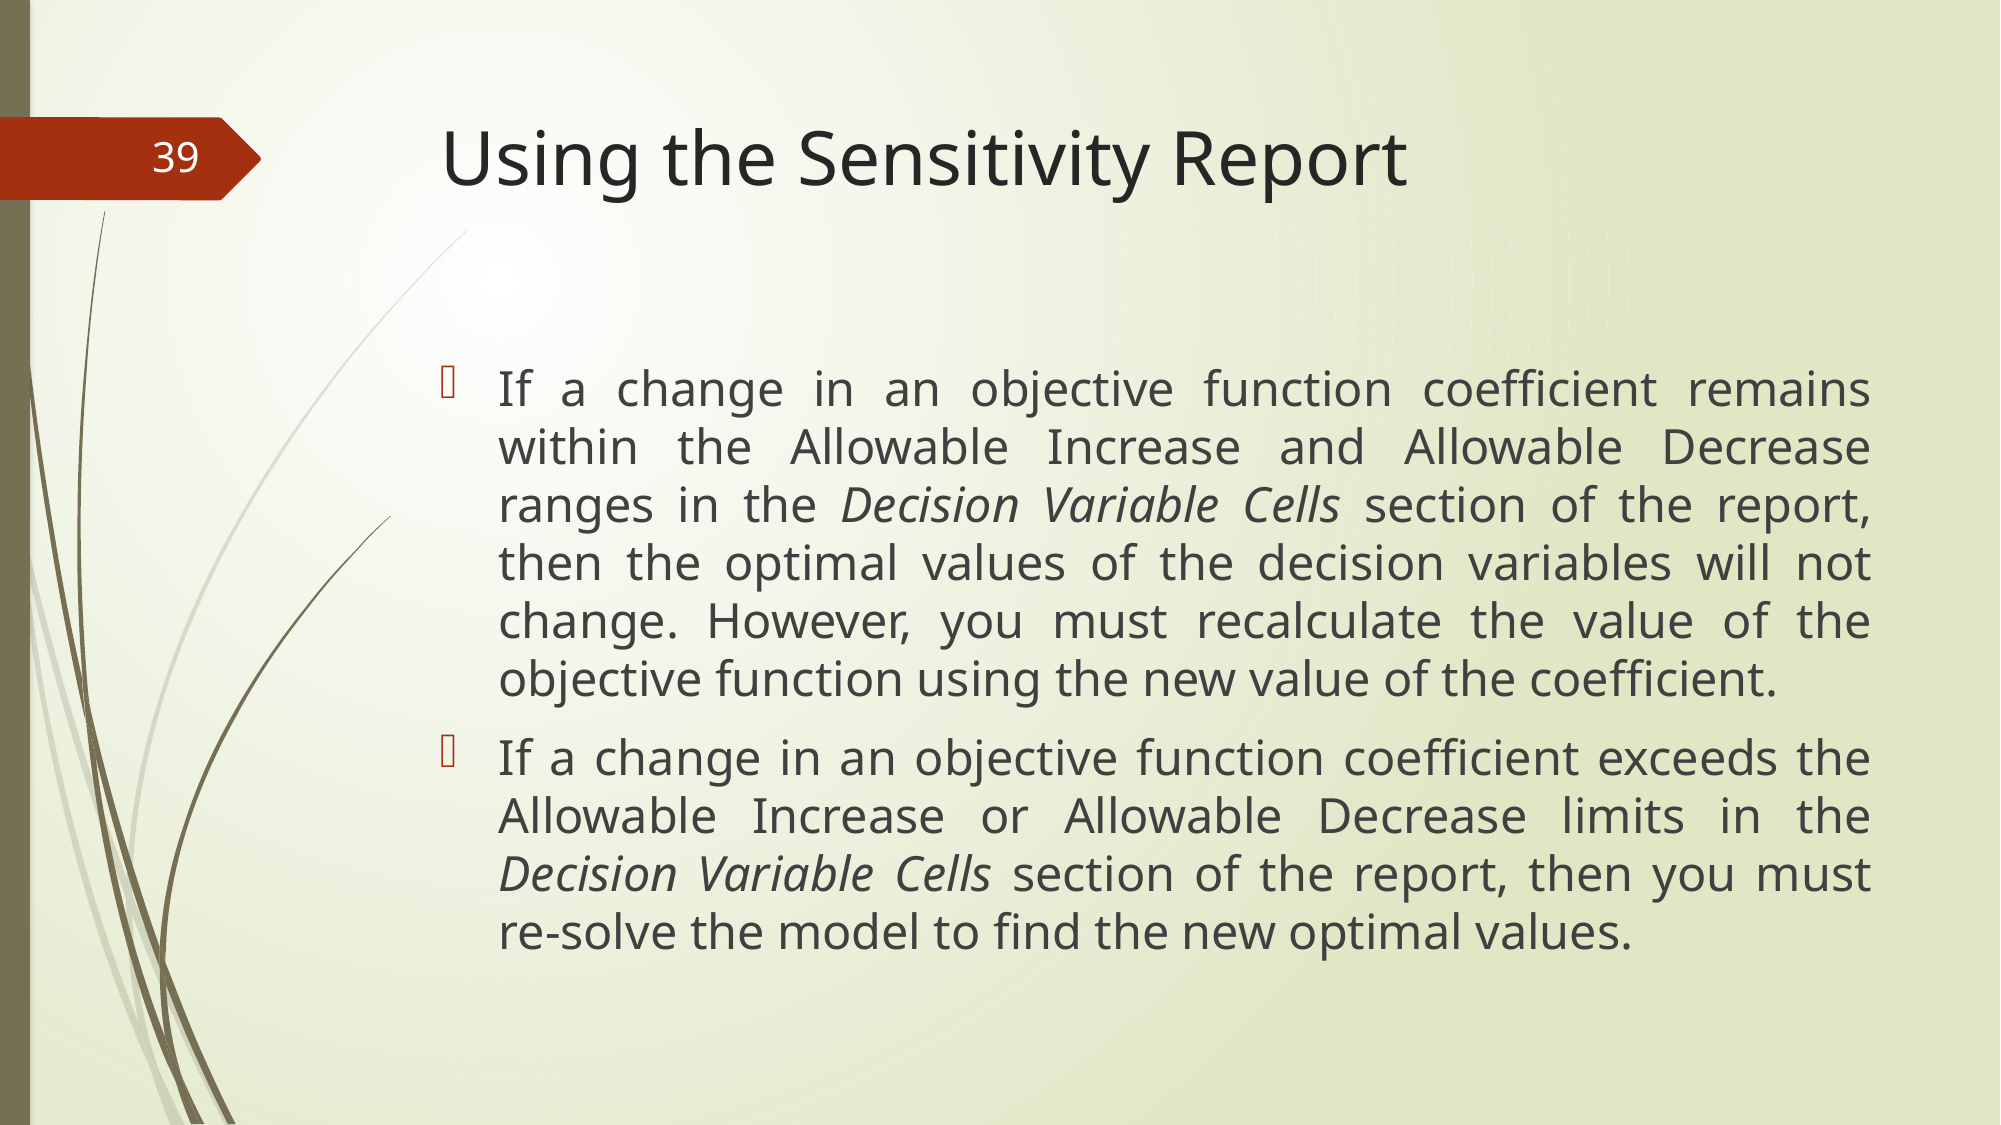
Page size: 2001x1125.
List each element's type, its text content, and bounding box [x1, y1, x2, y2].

list If a change in an objective function coefficient remains within the Allowable Increase and Allowable Decrease ranges in the Decision Variable Cells section of the report, then the optimal values of the decision variables will not change. However, you must recalculate the value of the objective function using the new value of the coefficient. If a change in an objective function coefficient exceeds the Allowable Increase or Allowable Decrease limits in the Decision Variable Cells section of the report, then you must re-solve the model to find the new optimal values. [424, 350, 1888, 970]
slide_number 39 [87, 129, 216, 190]
title Using the Sensitivity Report [425, 102, 1888, 313]
